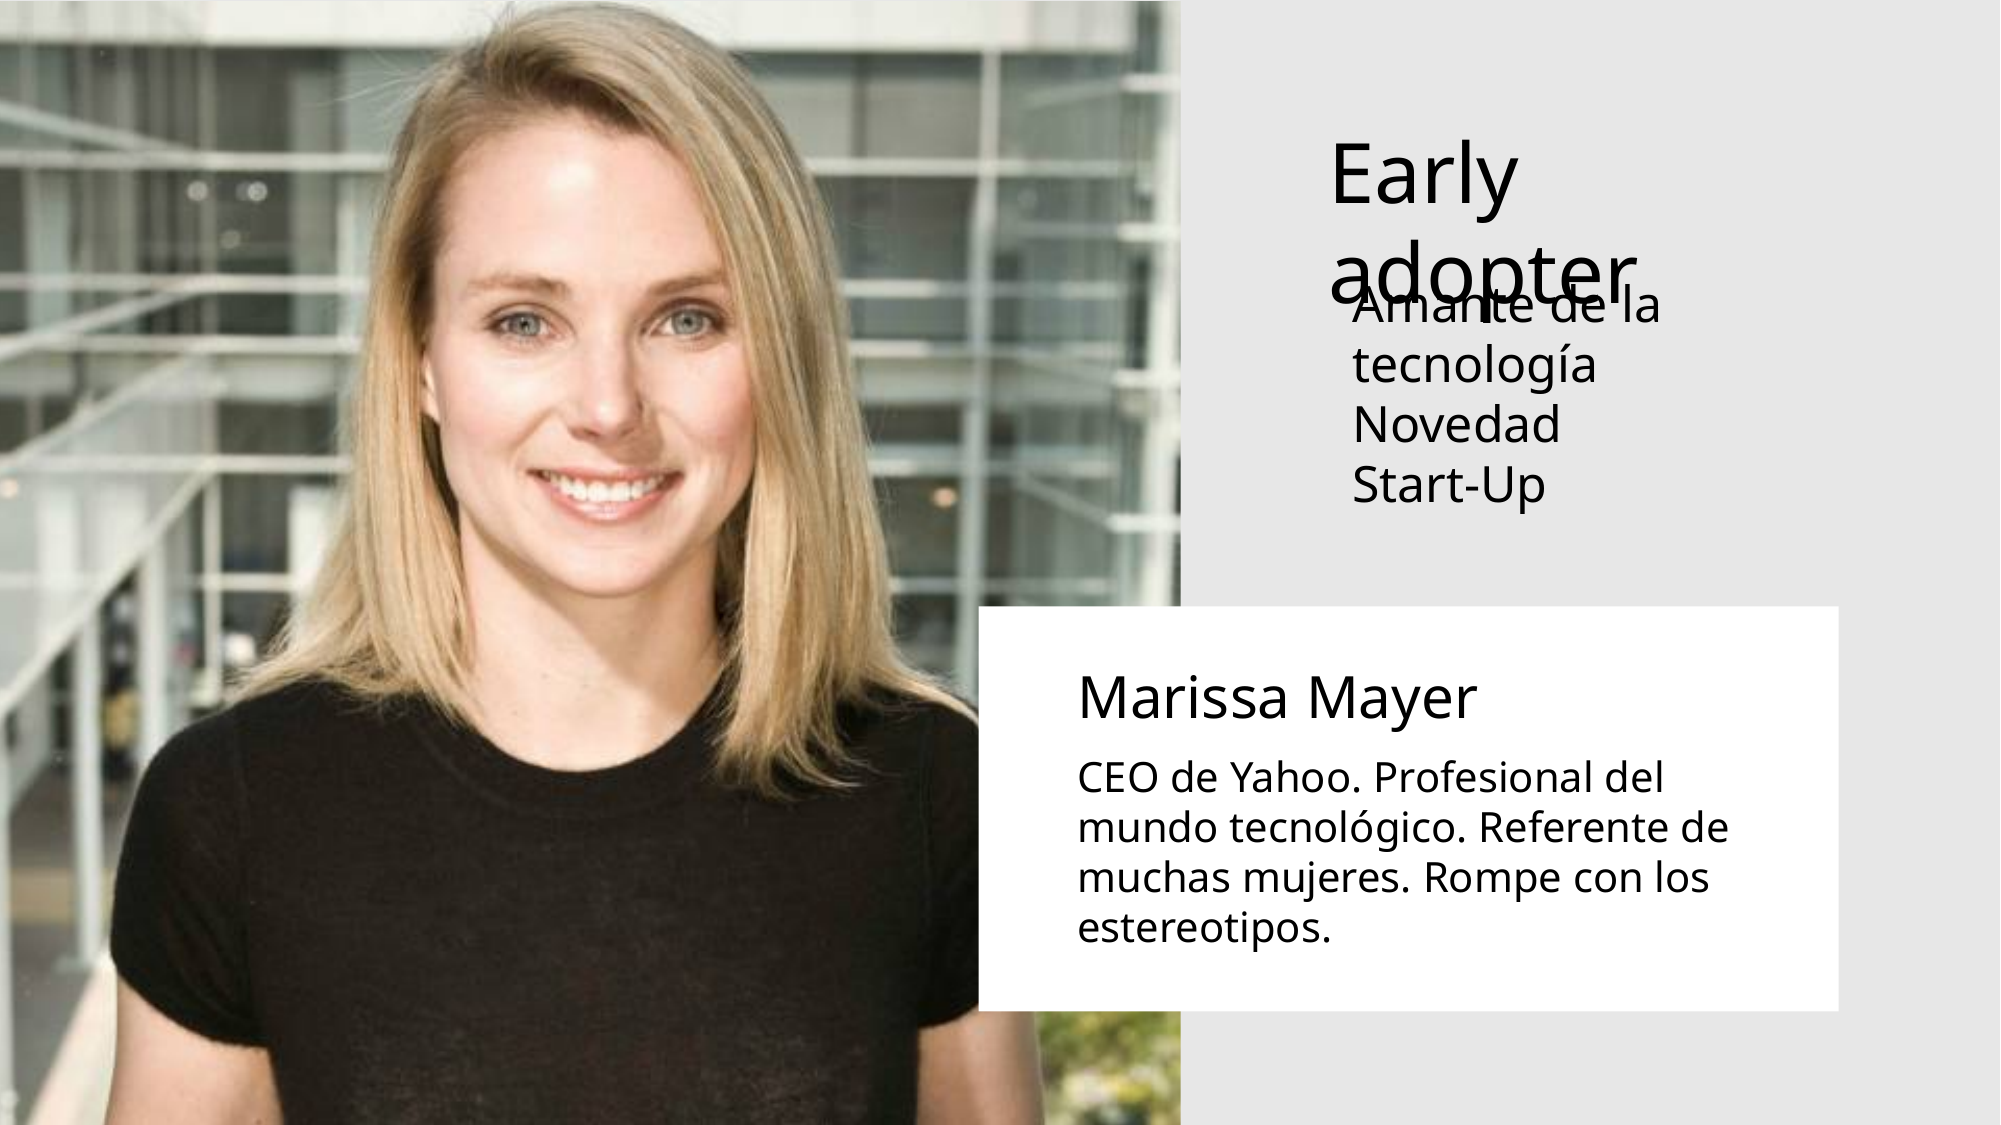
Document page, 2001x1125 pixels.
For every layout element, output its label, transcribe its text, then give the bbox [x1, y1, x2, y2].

text_box Marissa Mayer [1181, 652, 1524, 808]
text_box Amante de la tecnología Novedad Start-Up [1337, 264, 1923, 520]
text_box [1181, 605, 1840, 1013]
text_box CEO de Yahoo. Profesional del mundo tecnológico. Referente de muchas mujeres. Rompe con los estereotipos. [1181, 743, 1746, 958]
picture [0, 1, 1181, 1125]
text_box Early adopter [1313, 113, 1866, 328]
